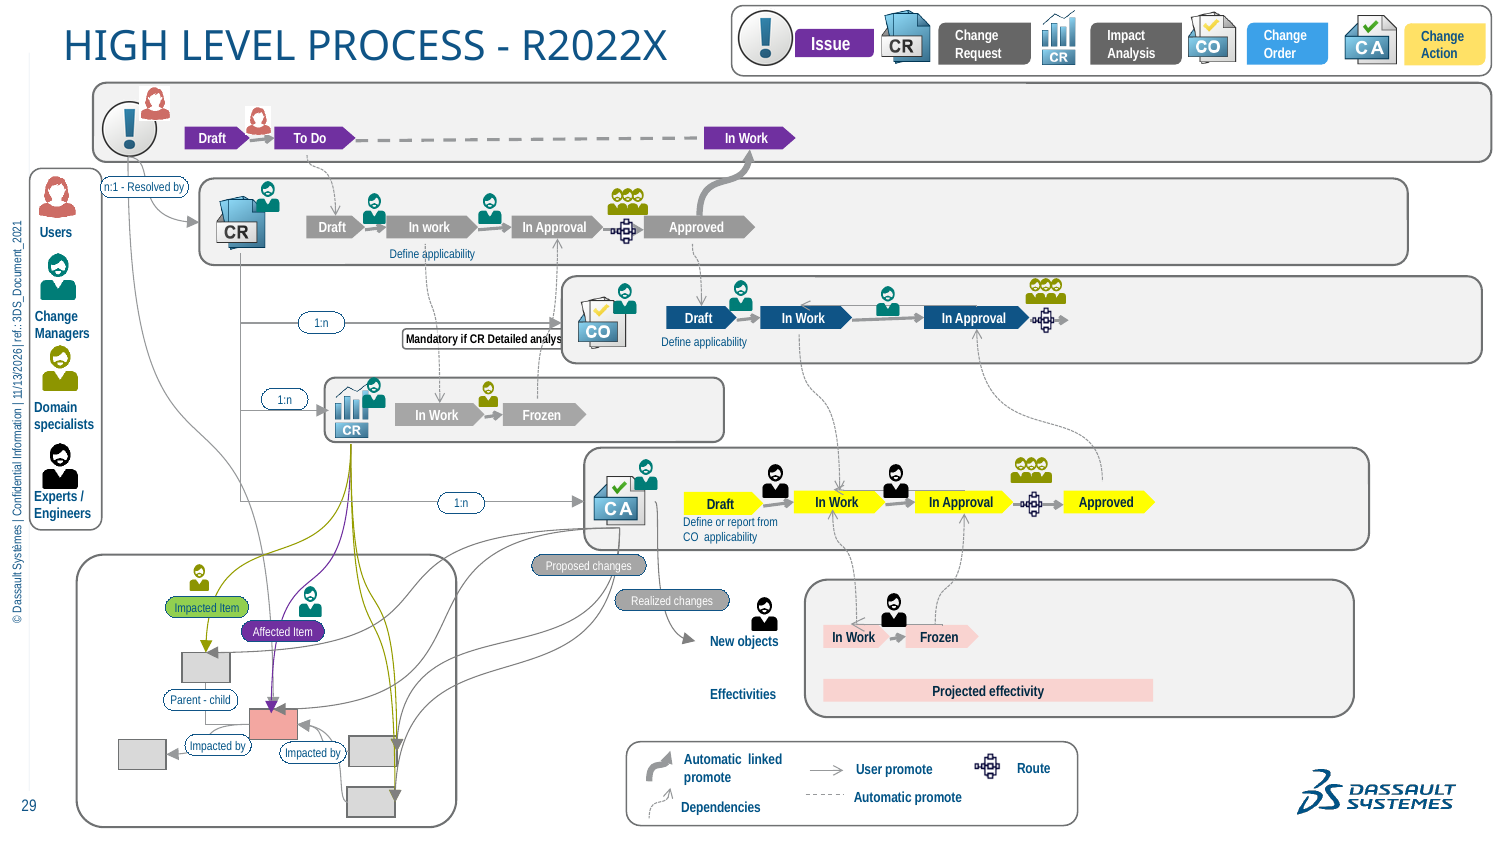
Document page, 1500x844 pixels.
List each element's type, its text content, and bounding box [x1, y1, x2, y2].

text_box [894, 498, 898, 553]
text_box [355, 445, 538, 792]
title High level process - R2022x [62, 8, 733, 70]
text_box [91, 81, 1493, 163]
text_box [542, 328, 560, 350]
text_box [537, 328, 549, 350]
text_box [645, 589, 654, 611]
text_box Draft [665, 305, 739, 326]
text_box [436, 177, 696, 228]
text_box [537, 314, 561, 328]
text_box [297, 724, 348, 803]
text_box Define or report from CO applicability [696, 506, 796, 551]
text_box In Work [792, 489, 887, 515]
text_box [761, 498, 784, 504]
text_box Experts / Engineers [97, 506, 113, 530]
text_box Define applicability [646, 326, 780, 357]
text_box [193, 601, 350, 646]
picture [359, 193, 366, 205]
text_box [625, 740, 1079, 827]
text_box Approved [1062, 489, 1157, 515]
picture [604, 188, 651, 215]
picture [876, 593, 910, 627]
text_box Draft [183, 125, 252, 151]
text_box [286, 174, 348, 196]
picture [1171, 7, 1252, 68]
text_box [537, 240, 556, 267]
text_box [28, 506, 103, 531]
text_box In Work [822, 623, 892, 649]
text_box Frozen [904, 623, 981, 649]
text_box [198, 177, 334, 267]
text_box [0, 360, 288, 506]
picture [1031, 306, 1056, 335]
text_box [537, 376, 725, 444]
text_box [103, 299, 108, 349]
text_box [583, 446, 839, 501]
picture [1022, 278, 1069, 304]
text_box [887, 275, 1483, 365]
text_box Realized changes [696, 589, 730, 611]
text_box [884, 498, 894, 502]
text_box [645, 755, 675, 777]
text_box n:1 - Resolved by [100, 176, 130, 198]
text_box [742, 390, 890, 425]
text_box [370, 552, 645, 778]
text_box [130, 154, 197, 226]
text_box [166, 724, 250, 755]
picture [725, 280, 756, 311]
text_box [205, 287, 288, 376]
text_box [206, 681, 249, 724]
picture [747, 597, 781, 631]
text_box [898, 446, 1371, 552]
picture [584, 459, 661, 528]
picture [199, 181, 283, 254]
text_box [28, 167, 103, 360]
picture [1293, 765, 1459, 818]
picture [609, 217, 638, 246]
picture [1335, 13, 1407, 67]
picture [474, 193, 505, 205]
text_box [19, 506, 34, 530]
text_box [558, 177, 1409, 267]
picture [734, 7, 794, 66]
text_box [288, 205, 537, 550]
text_box [803, 578, 1355, 719]
picture [1007, 474, 1055, 483]
picture [36, 345, 83, 360]
text_box [336, 177, 366, 205]
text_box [173, 475, 350, 621]
text_box Projected effectivity [822, 678, 1154, 703]
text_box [654, 501, 696, 642]
text_box [839, 446, 894, 489]
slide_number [9, 345, 25, 360]
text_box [962, 341, 1110, 474]
text_box Frozen [537, 402, 588, 427]
text_box [730, 4, 1493, 77]
text_box Draft [682, 490, 765, 506]
text_box [620, 528, 654, 552]
text_box [834, 505, 894, 552]
text_box Change Managers [20, 299, 28, 349]
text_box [686, 160, 748, 210]
picture [36, 173, 77, 219]
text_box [644, 792, 675, 814]
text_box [350, 383, 476, 798]
text_box To Do [273, 125, 358, 151]
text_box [894, 428, 898, 464]
picture [872, 286, 903, 316]
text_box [220, 574, 350, 601]
text_box In Approval [537, 214, 605, 240]
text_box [888, 556, 1005, 579]
text_box [75, 553, 458, 829]
text_box Approved [642, 214, 757, 240]
text_box Effectivities [695, 677, 807, 710]
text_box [783, 558, 888, 576]
text_box New objects [695, 624, 807, 658]
picture [1019, 490, 1044, 519]
picture [758, 464, 792, 498]
text_box [696, 515, 846, 552]
picture [561, 283, 642, 354]
text_box In Work [759, 305, 854, 330]
text_box In Approval [914, 489, 1015, 515]
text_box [396, 528, 620, 552]
picture [245, 105, 272, 136]
text_box In Approval [923, 305, 1031, 330]
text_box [366, 127, 436, 205]
picture [1036, 3, 1081, 71]
picture [879, 464, 912, 498]
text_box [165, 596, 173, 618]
picture [973, 752, 1002, 781]
text_box [560, 275, 884, 365]
text_box In Work [703, 125, 798, 151]
picture [186, 565, 212, 591]
picture [34, 253, 81, 300]
picture [98, 86, 171, 157]
picture [864, 5, 947, 68]
text_box Users [24, 215, 28, 248]
